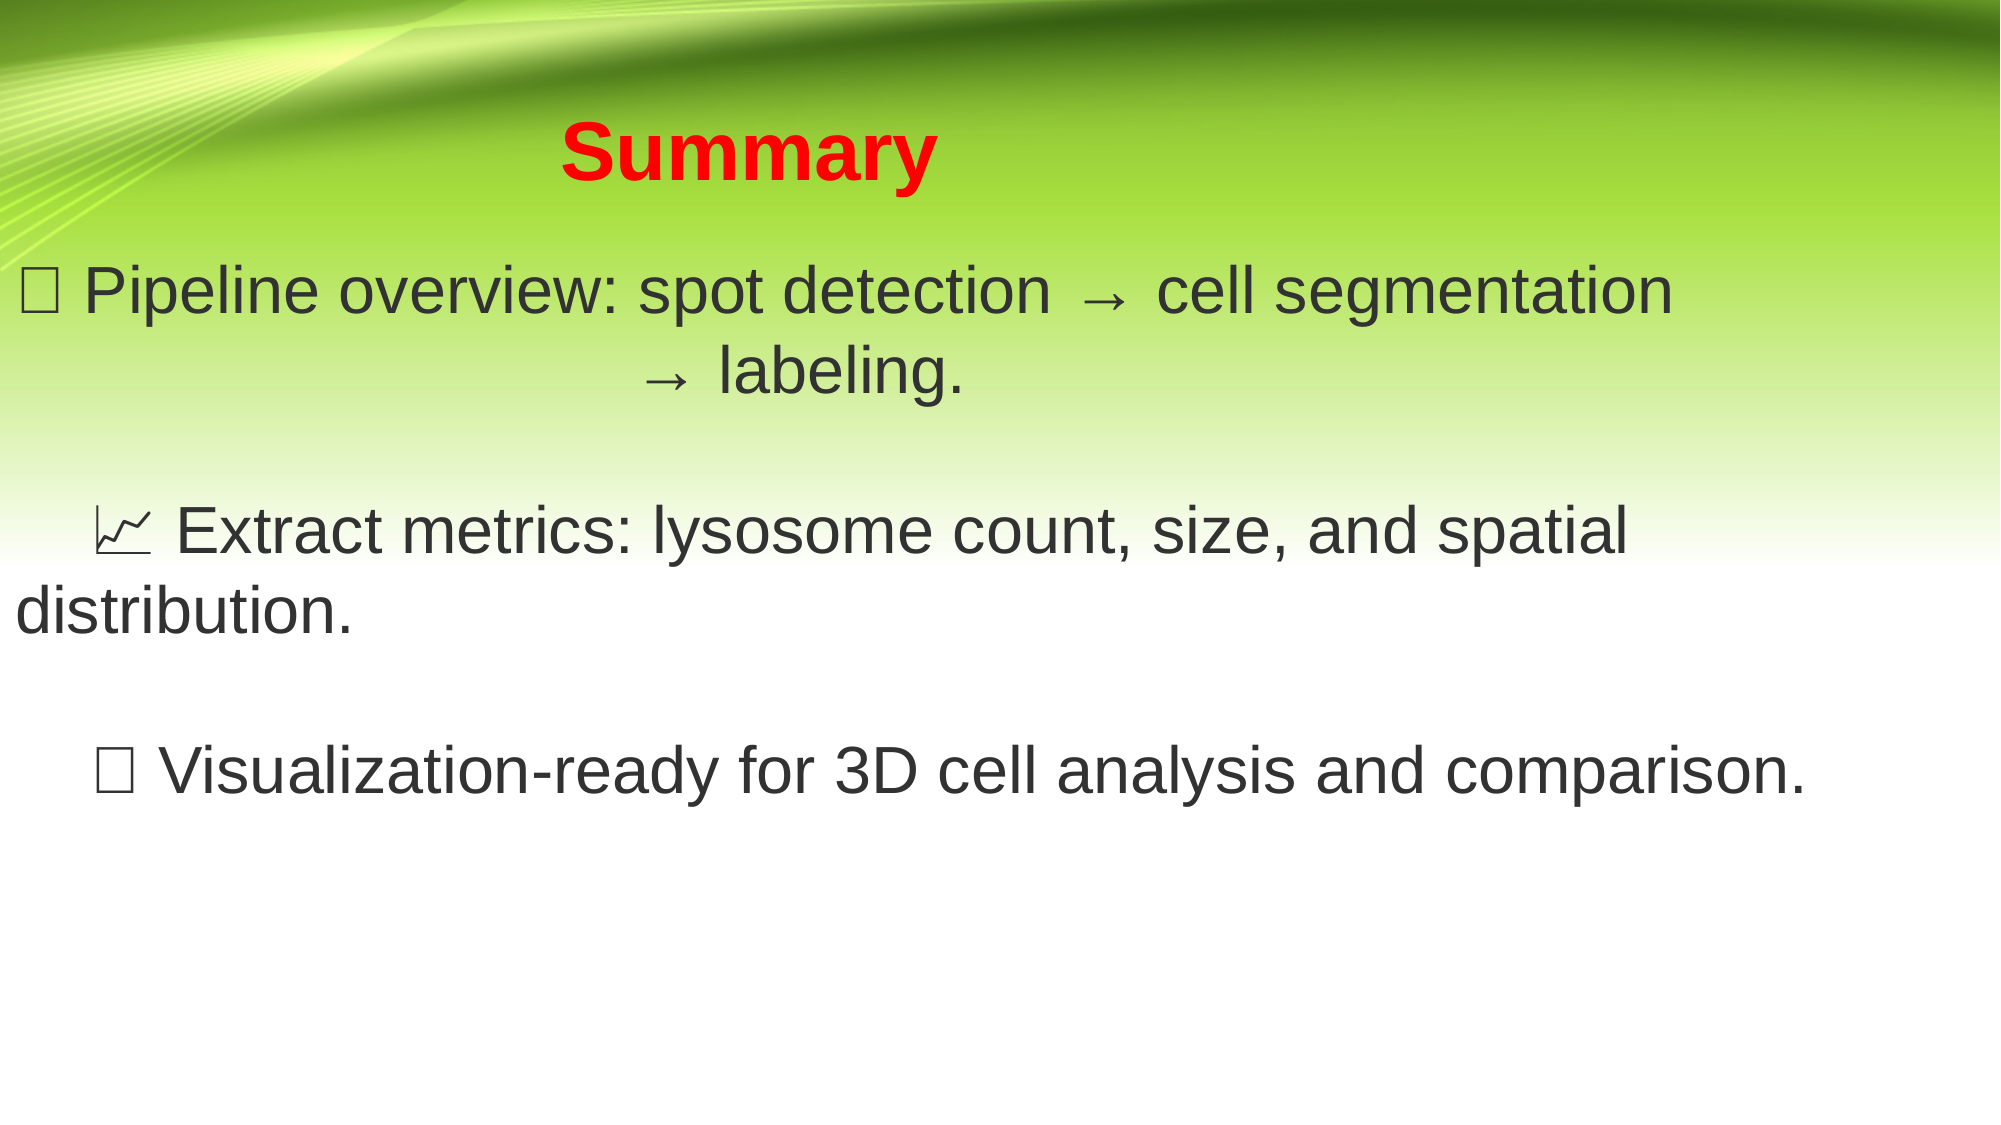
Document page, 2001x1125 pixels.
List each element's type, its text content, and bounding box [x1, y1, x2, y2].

text_box ✨ Pipeline overview: spot detection → cell segmentation → labeling. 📈 Extract metrics: lysosome count, size, and spatial distribution. 💡 Visualization-ready for 3D cell analysis and comparison. [0, 194, 1931, 735]
text_box Summary [545, 45, 955, 194]
picture [0, 0, 2000, 1125]
